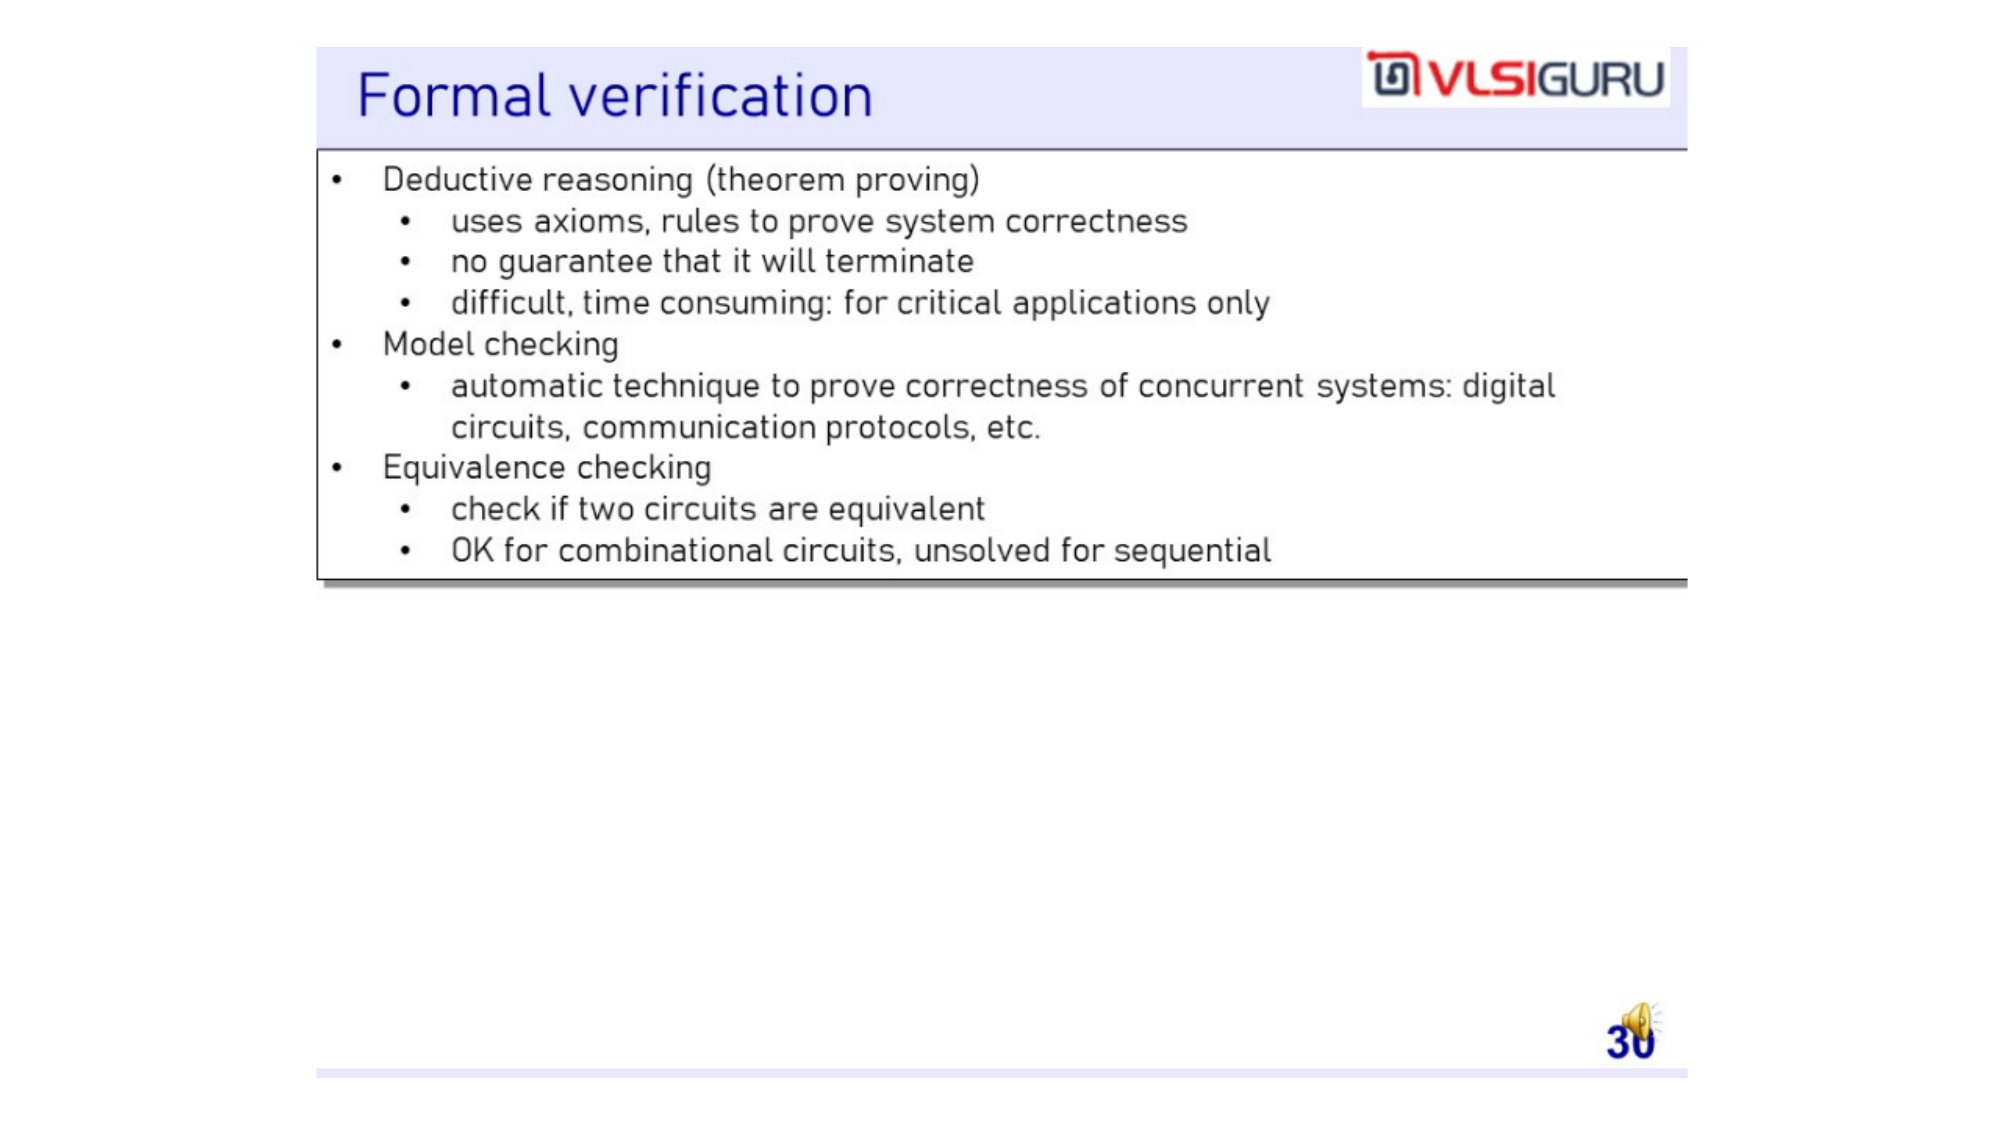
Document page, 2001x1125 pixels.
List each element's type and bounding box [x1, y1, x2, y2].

picture [298, 47, 1702, 1078]
